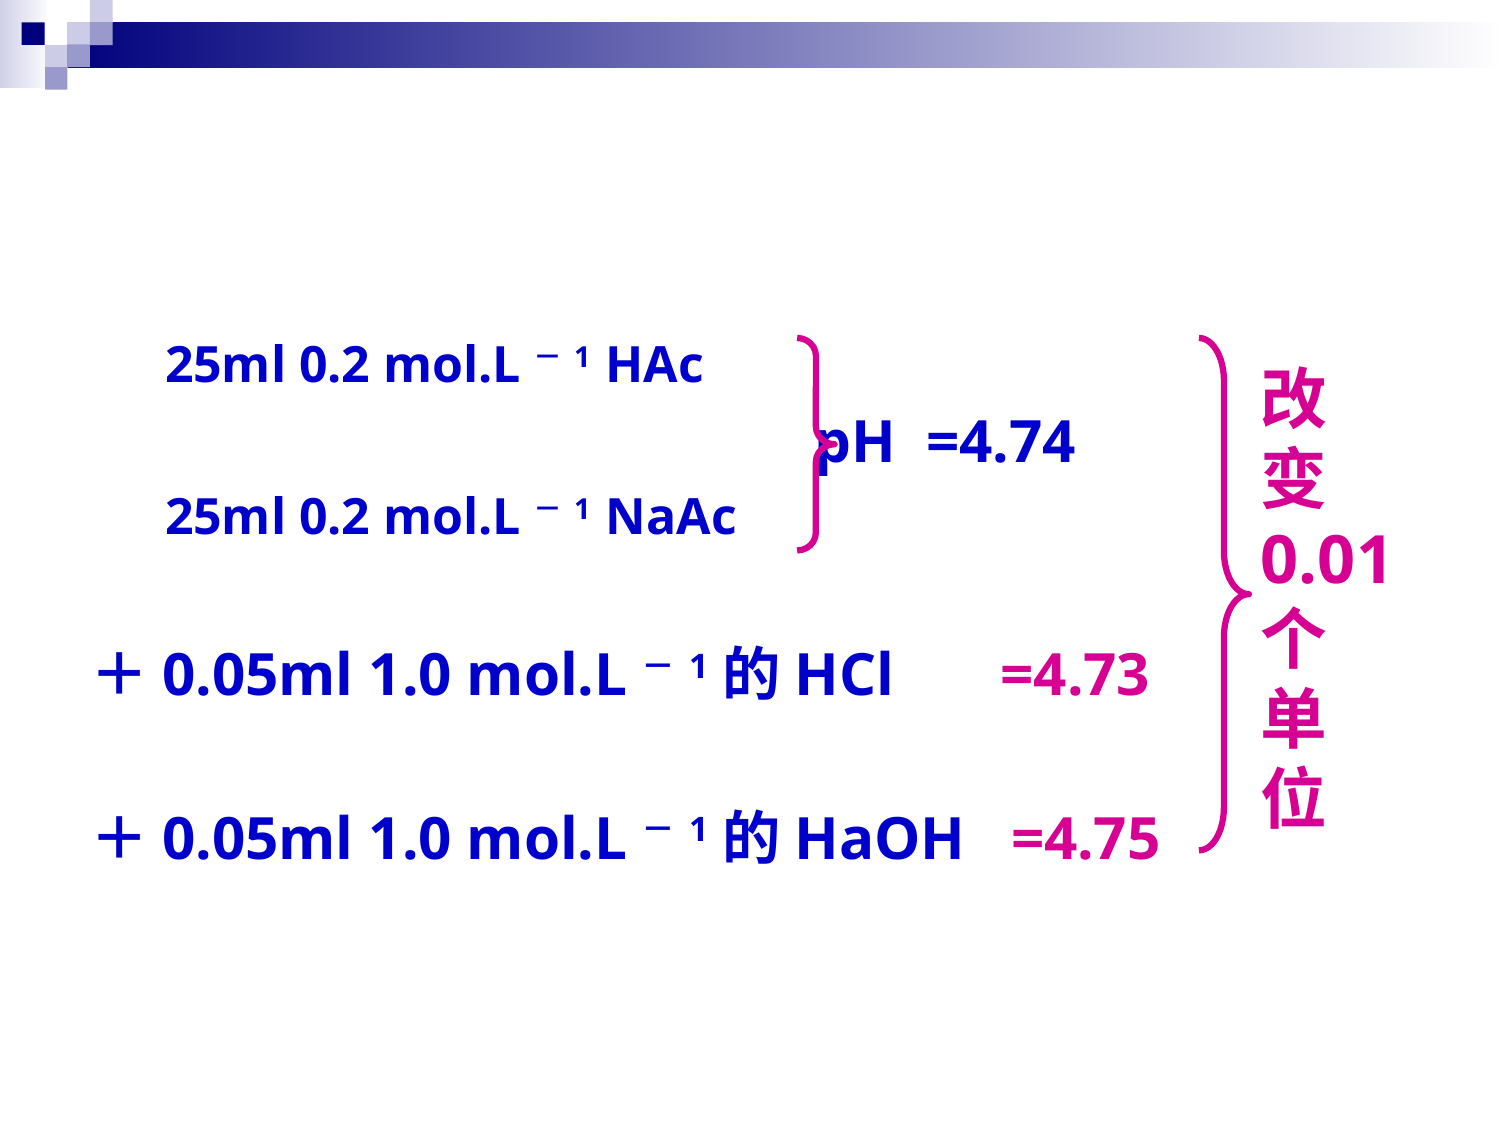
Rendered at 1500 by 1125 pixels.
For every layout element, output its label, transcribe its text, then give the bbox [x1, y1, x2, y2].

text_box [1198, 337, 1249, 851]
text_box 改 变 0.01个 单 位 [1246, 349, 1447, 925]
text_box [797, 337, 835, 551]
list 25ml 0.2 mol.L－1 HAc pH =4.74 25ml 0.2 mol.L－1 NaAc ＋0.05ml 1.0 mol.L－1的HCl =4.73 ＋0.05ml 1.0 mol.L－1的HaOH =4.75 [74, 324, 1426, 963]
